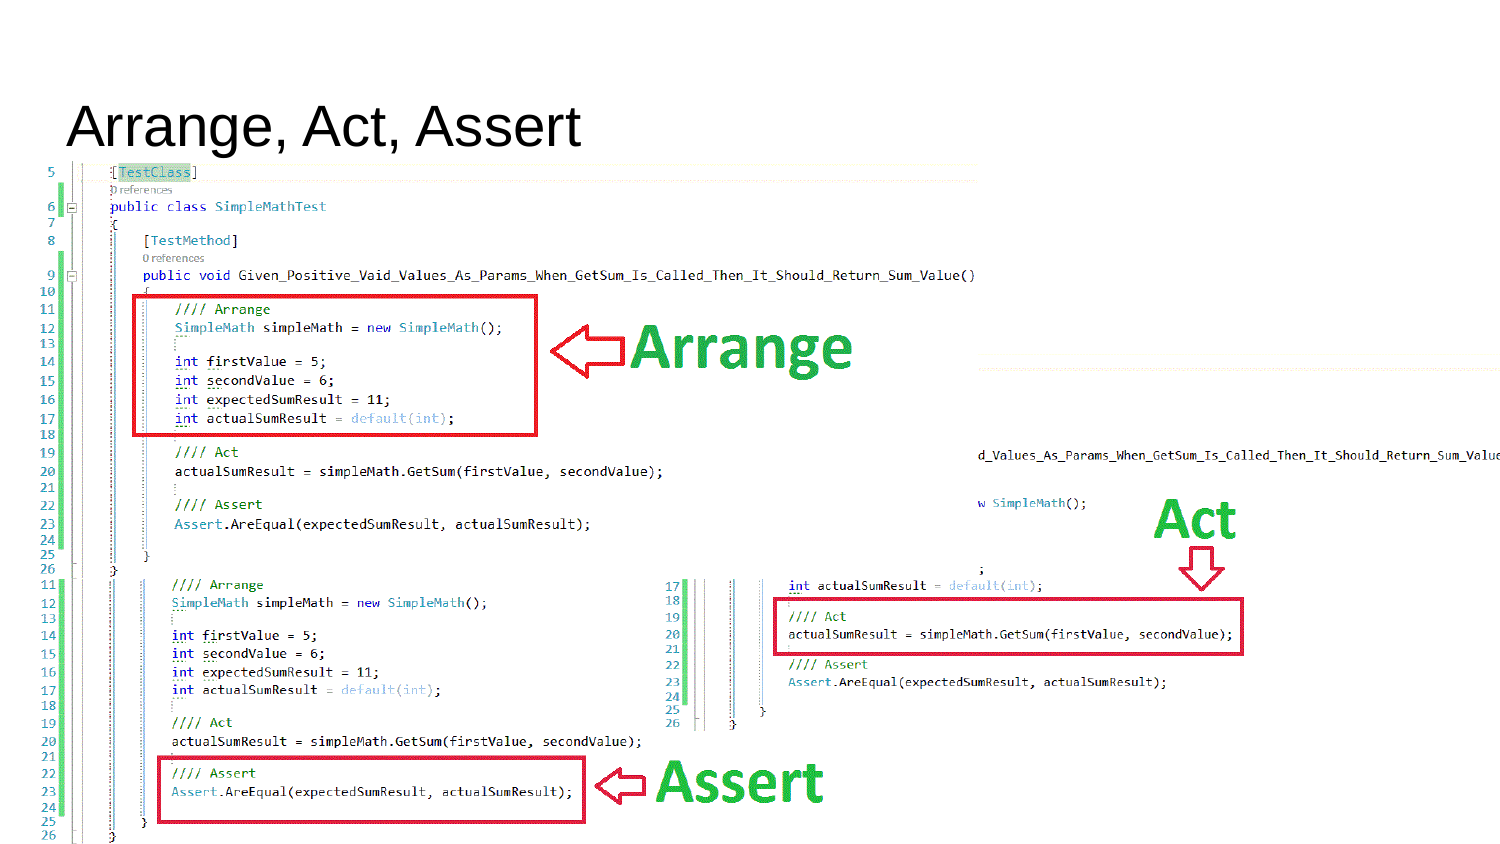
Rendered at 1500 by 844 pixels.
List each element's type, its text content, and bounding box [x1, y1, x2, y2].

picture [36, 161, 1500, 844]
title Arrange, Act, Assert [51, 72, 1449, 167]
